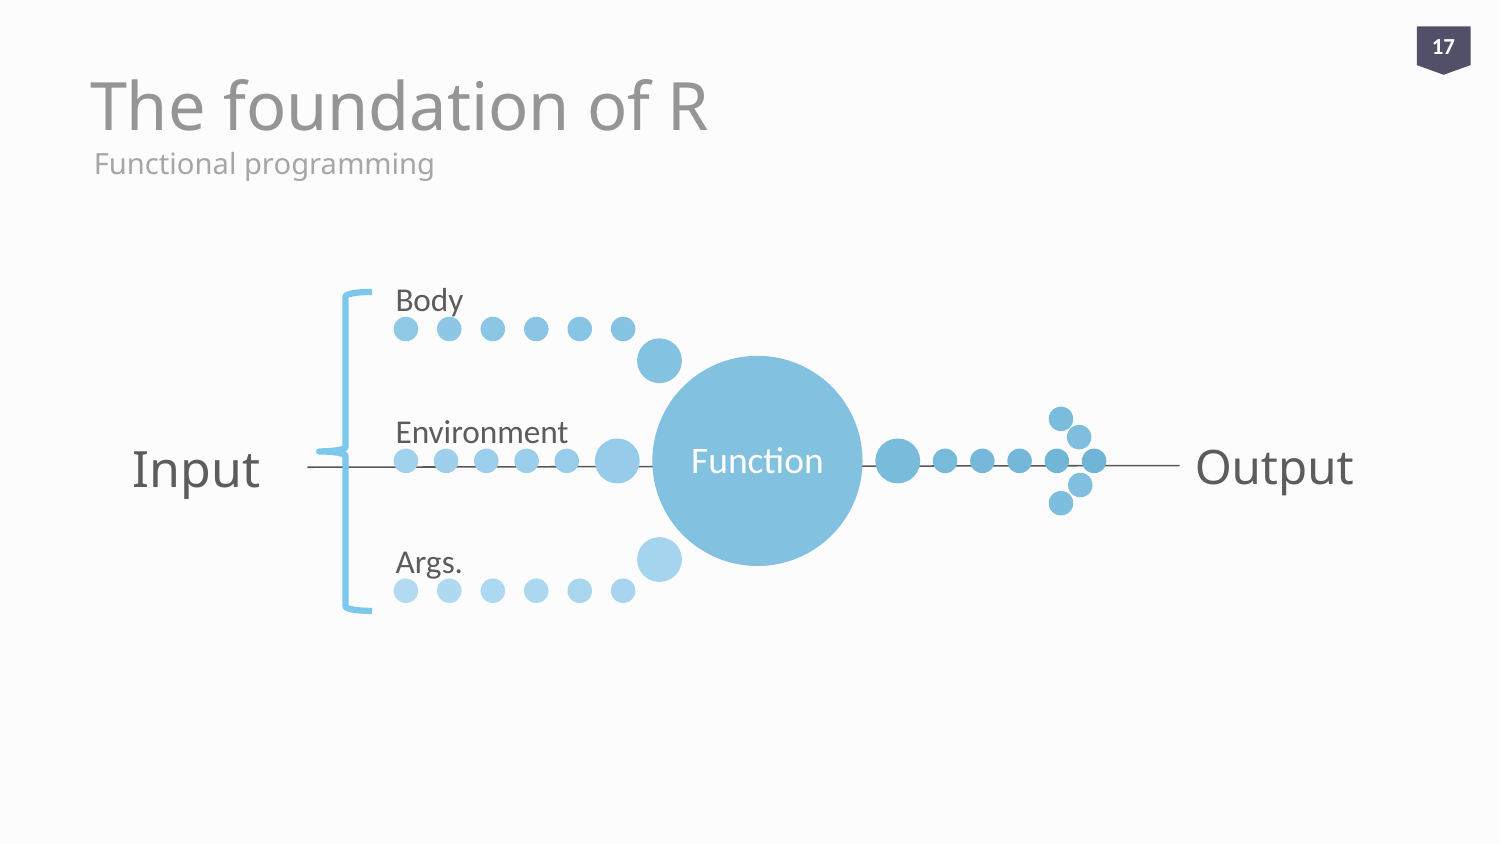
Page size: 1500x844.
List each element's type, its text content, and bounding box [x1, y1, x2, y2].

title The foundation of R [75, 33, 1400, 175]
text_box Input [117, 423, 308, 511]
text_box Functional programming [78, 132, 1429, 193]
text_box 17 [1414, 24, 1473, 77]
text_box Output [1179, 421, 1370, 510]
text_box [318, 197, 1105, 671]
